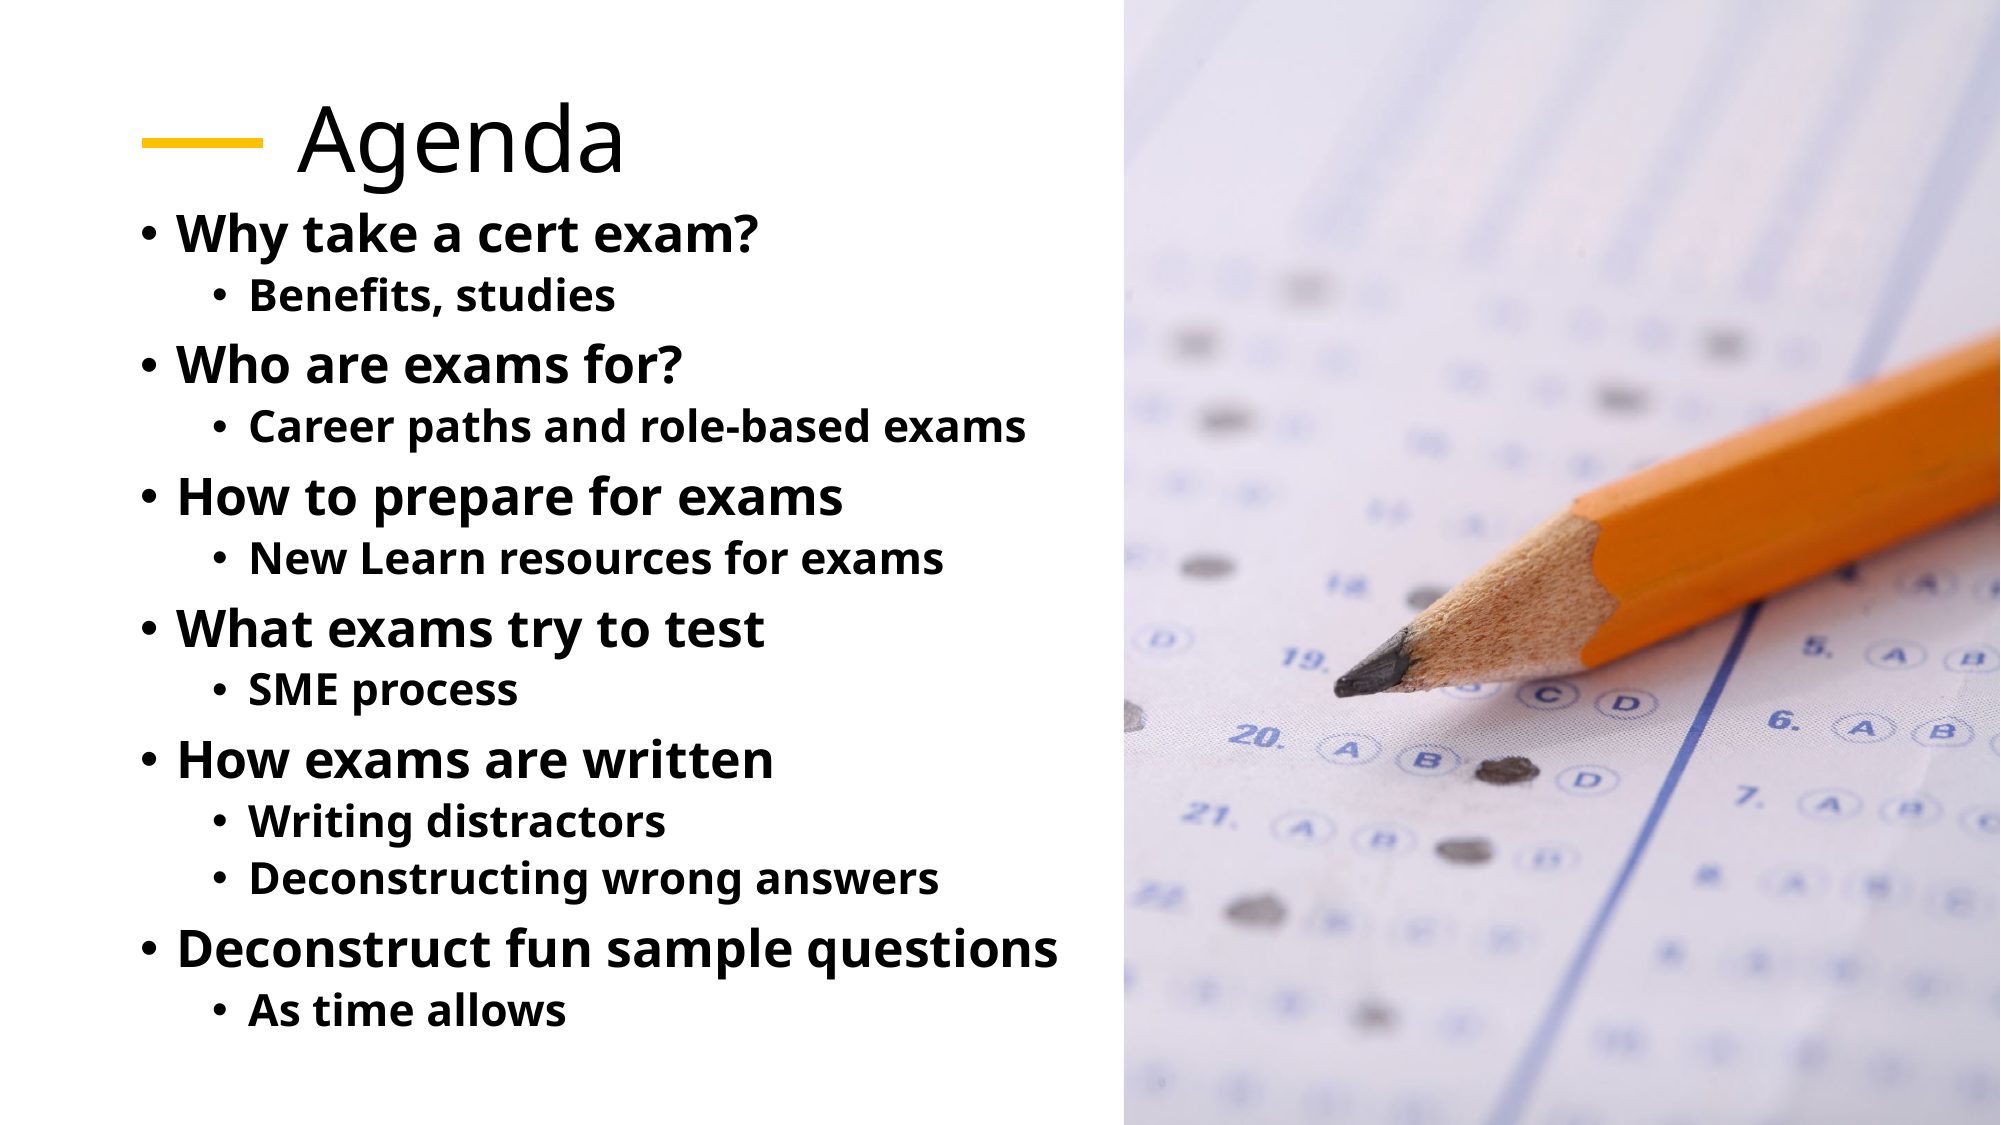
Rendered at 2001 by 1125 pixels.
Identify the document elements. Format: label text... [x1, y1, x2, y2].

title Agenda [282, 85, 843, 200]
picture [1123, 0, 2000, 1125]
list Why take a cert exam? Benefits, studies Who are exams for? Career paths and role-based exams How to prepare for exams New Learn resources for exams What exams try to test SME process How exams are written Writing distractors Deconstructing wrong answers Deconstruct fun sample questions As time allows [125, 200, 1086, 1105]
